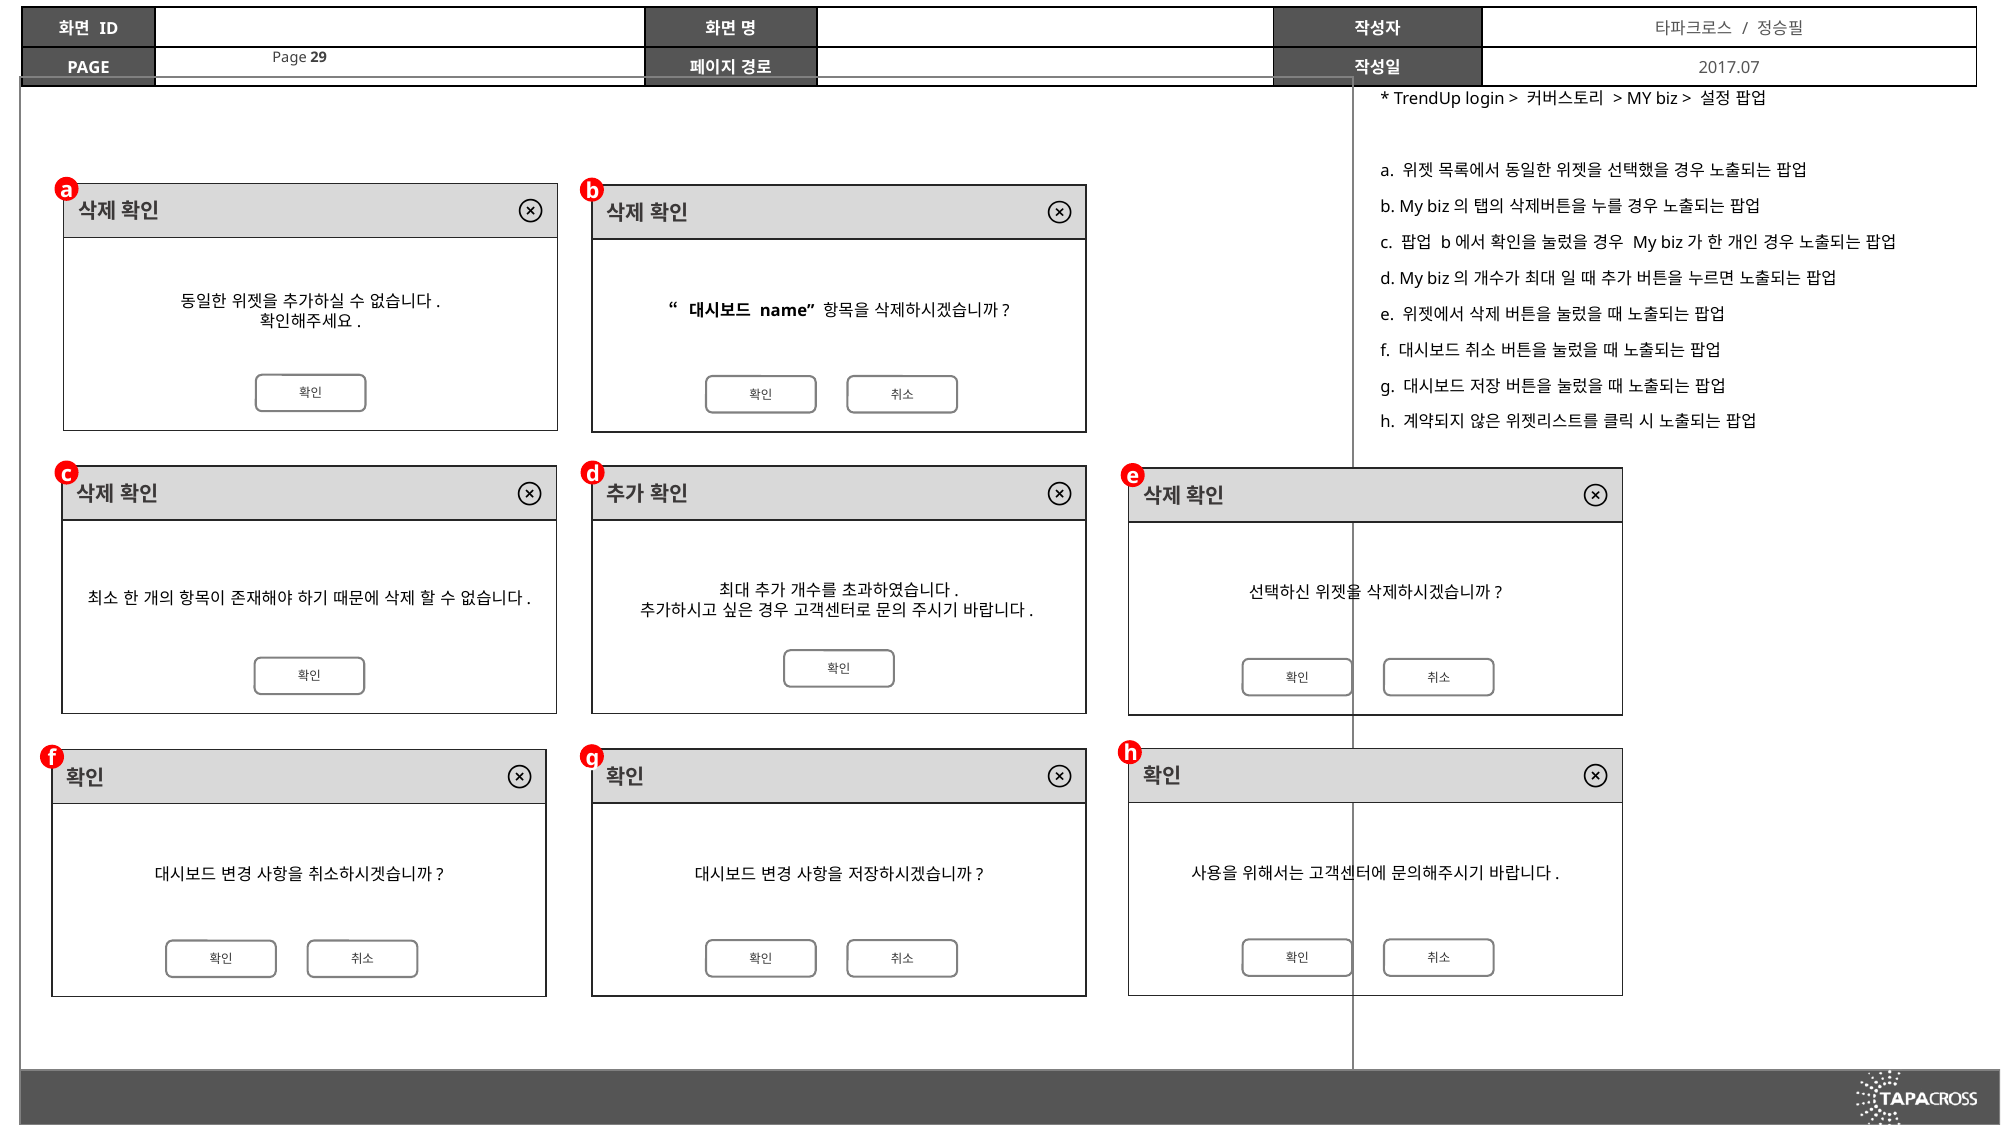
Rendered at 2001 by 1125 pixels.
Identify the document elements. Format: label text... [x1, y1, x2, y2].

text_box a [53, 175, 79, 202]
text_box e [1119, 462, 1143, 488]
list * TrendUp login > 커버스토리 > MY biz > 설정 팝업 a. 위젯 목록에서 동일한 위젯을 선택했을 경우 노출되는 팝업 b. My biz의 탭의 삭제버튼을 누를 경우 노출되는 팝업 c. 팝업 b에서 확인을 눌렀을 경우 My biz가 한 개인 경우 노출되는 팝업 d. My biz의 개수가 최대 일 때 추가 버튼을 누르면 노출되는 팝업 e. 위젯에서 삭제 버튼을 눌렀을 때 노출되는 팝업 f. 대시보드 취소 버튼을 눌렀을 때 노출되는 팝업 g. 대시보드 저장 버튼을 눌렀을 때 노출되는 팝업 h. 계약되지 않은 위젯리스트를 클릭 시 노출되는 팝업 [1365, 82, 1977, 1053]
text_box d [579, 459, 604, 486]
text_box c [53, 459, 78, 485]
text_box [591, 184, 1087, 433]
text_box b [578, 176, 604, 203]
text_box g [578, 743, 603, 770]
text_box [63, 183, 558, 431]
picture [1855, 1064, 1977, 1125]
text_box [62, 466, 557, 714]
text_box f [38, 743, 63, 770]
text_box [51, 749, 547, 997]
text_box h [1116, 739, 1143, 766]
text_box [591, 749, 1087, 997]
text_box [1128, 748, 1623, 996]
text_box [591, 466, 1087, 714]
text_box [1128, 467, 1623, 715]
